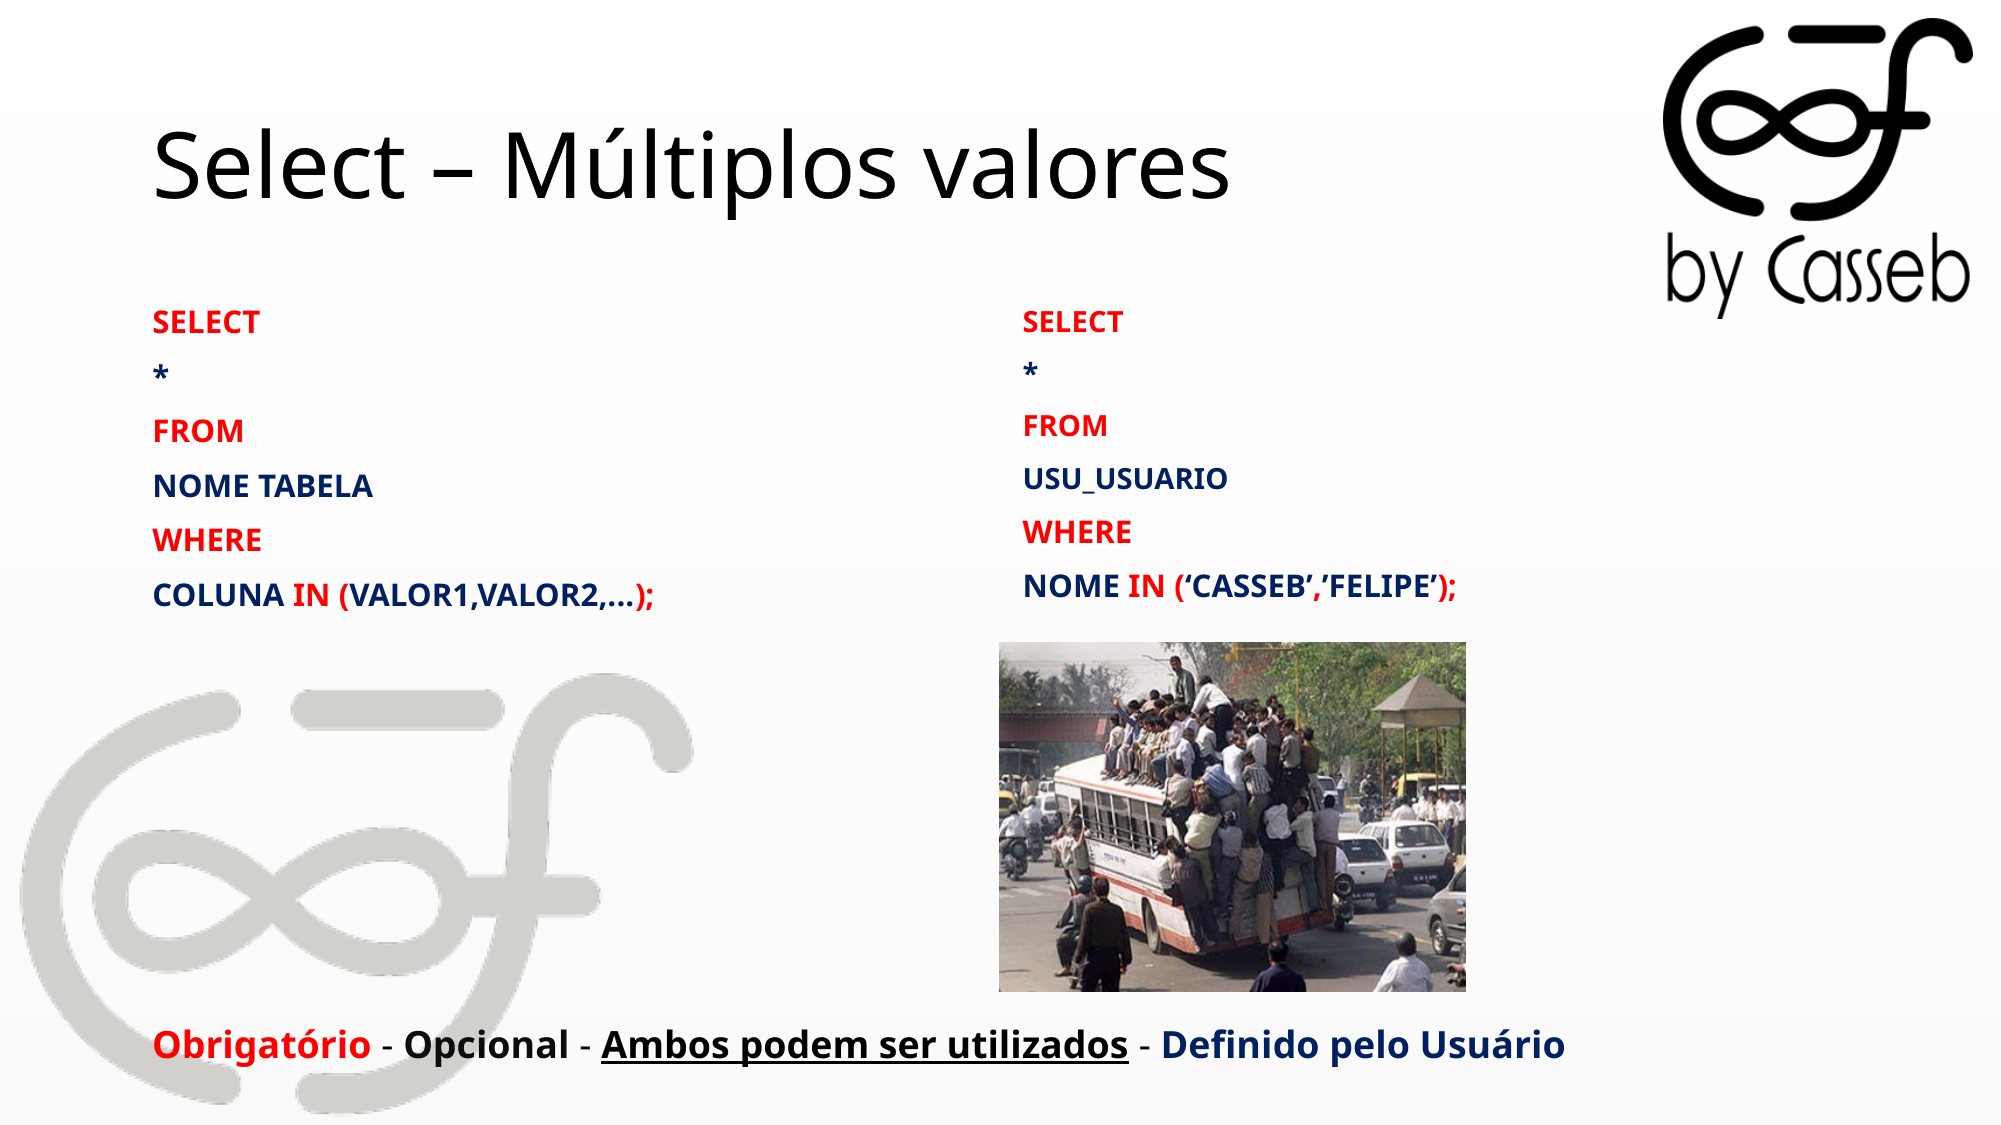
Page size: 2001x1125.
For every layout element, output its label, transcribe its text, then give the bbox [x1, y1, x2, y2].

list SELECT * FROM USU_USUARIO WHERE NOME IN (‘CASSEB’,’FELIPE’); [1007, 299, 1863, 1013]
list SELECT * FROM NOME TABELA WHERE COLUNA IN (VALOR1,VALOR2,...); [137, 299, 987, 1013]
picture [999, 642, 1466, 992]
text_box Obrigatório - Opcional - Ambos podem ser utilizados - Definido pelo Usuário [137, 1013, 1863, 1073]
picture [0, 539, 715, 1125]
picture [1663, 18, 1973, 319]
title Select – Múltiplos valores [137, 59, 1549, 278]
